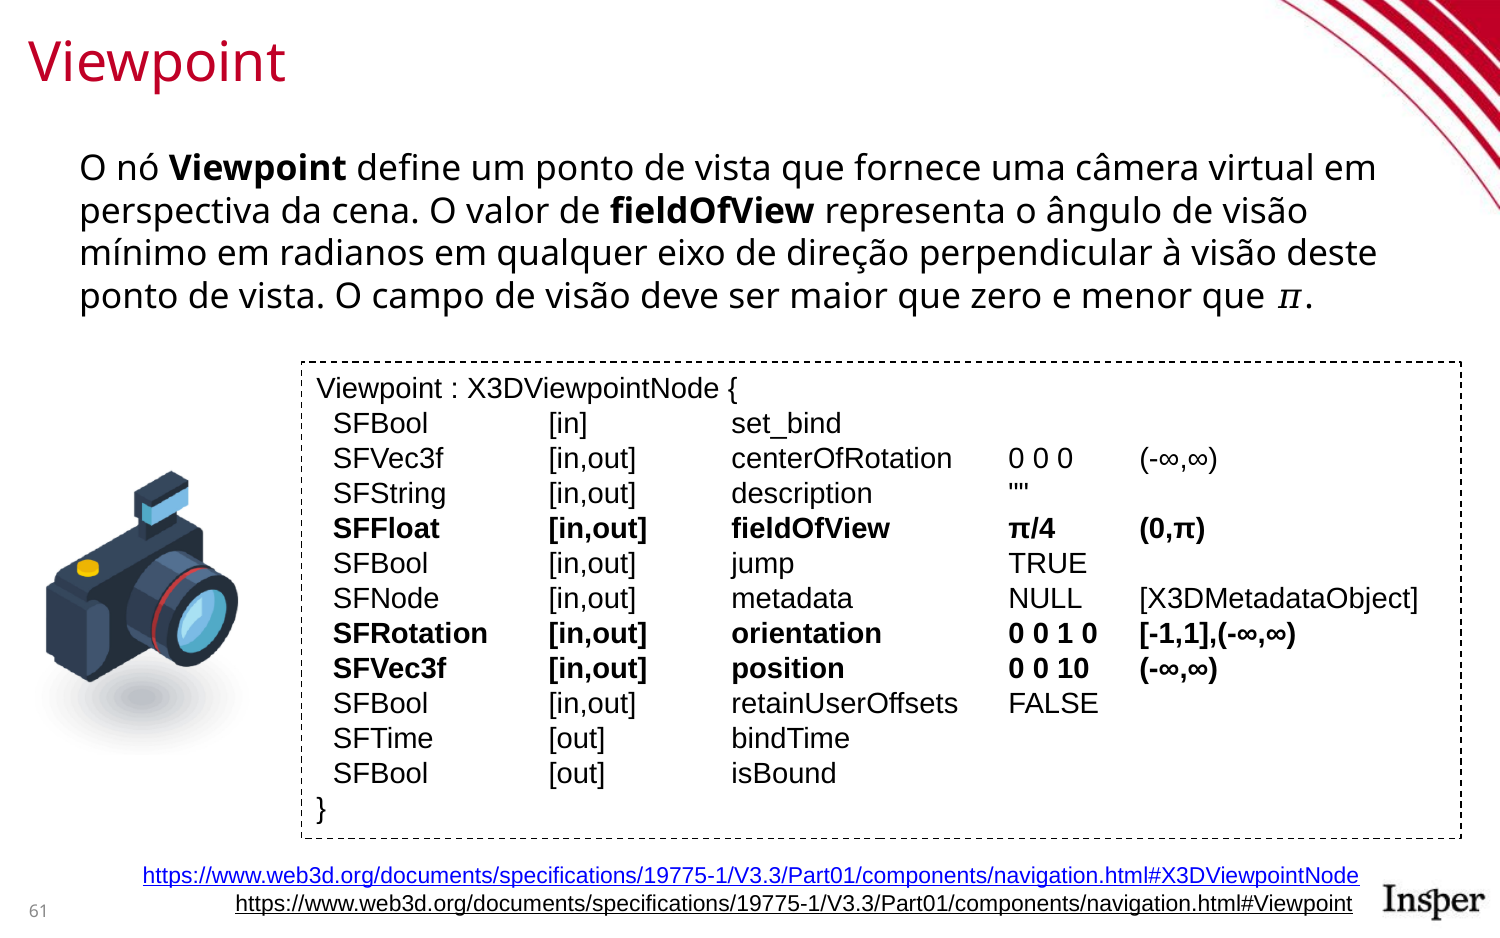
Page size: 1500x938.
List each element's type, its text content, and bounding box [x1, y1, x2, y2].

text_box Viewpoint : X3DViewpointNode { SFBool [in] set_bind SFVec3f [in,out] centerOfRotation 0 0 0 (-∞,∞) SFString [in,out] description "" SFFloat [in,out] fieldOfView π/4 (0,π) SFBool [in,out] jump TRUE SFNode [in,out] metadata NULL [X3DMetadataObject] SFRotation [in,out] orientation 0 0 1 0 [-1,1],(-∞,∞) SFVec3f [in,out] position 0 0 10 (-∞,∞) SFBool [in,out] retainUserOffsets FALSE SFTime [out] bindTime SFBool [out] isBound } [301, 362, 1461, 839]
slide_number 61 [0, 887, 78, 938]
text_box https://www.web3d.org/documents/specifications/19775-1/V3.3/Part01/components/navigation.html#X3DViewpointNode https://www.web3d.org/documents/specifications/19775-1/V3.3/Part01/components/navigation.html#Viewpoint [111, 853, 1375, 924]
title Viewpoint [13, 18, 1397, 104]
list O nó Viewpoint define um ponto de vista que fornece uma câmera virtual em perspectiva da cena. O valor de fieldOfView representa o ângulo de visão mínimo em radianos em qualquer eixo de direção perpendicular à visão deste ponto de vista. O campo de visão deve ser maior que zero e menor que 𝜋. [64, 137, 1447, 373]
picture [22, 0, 1500, 938]
